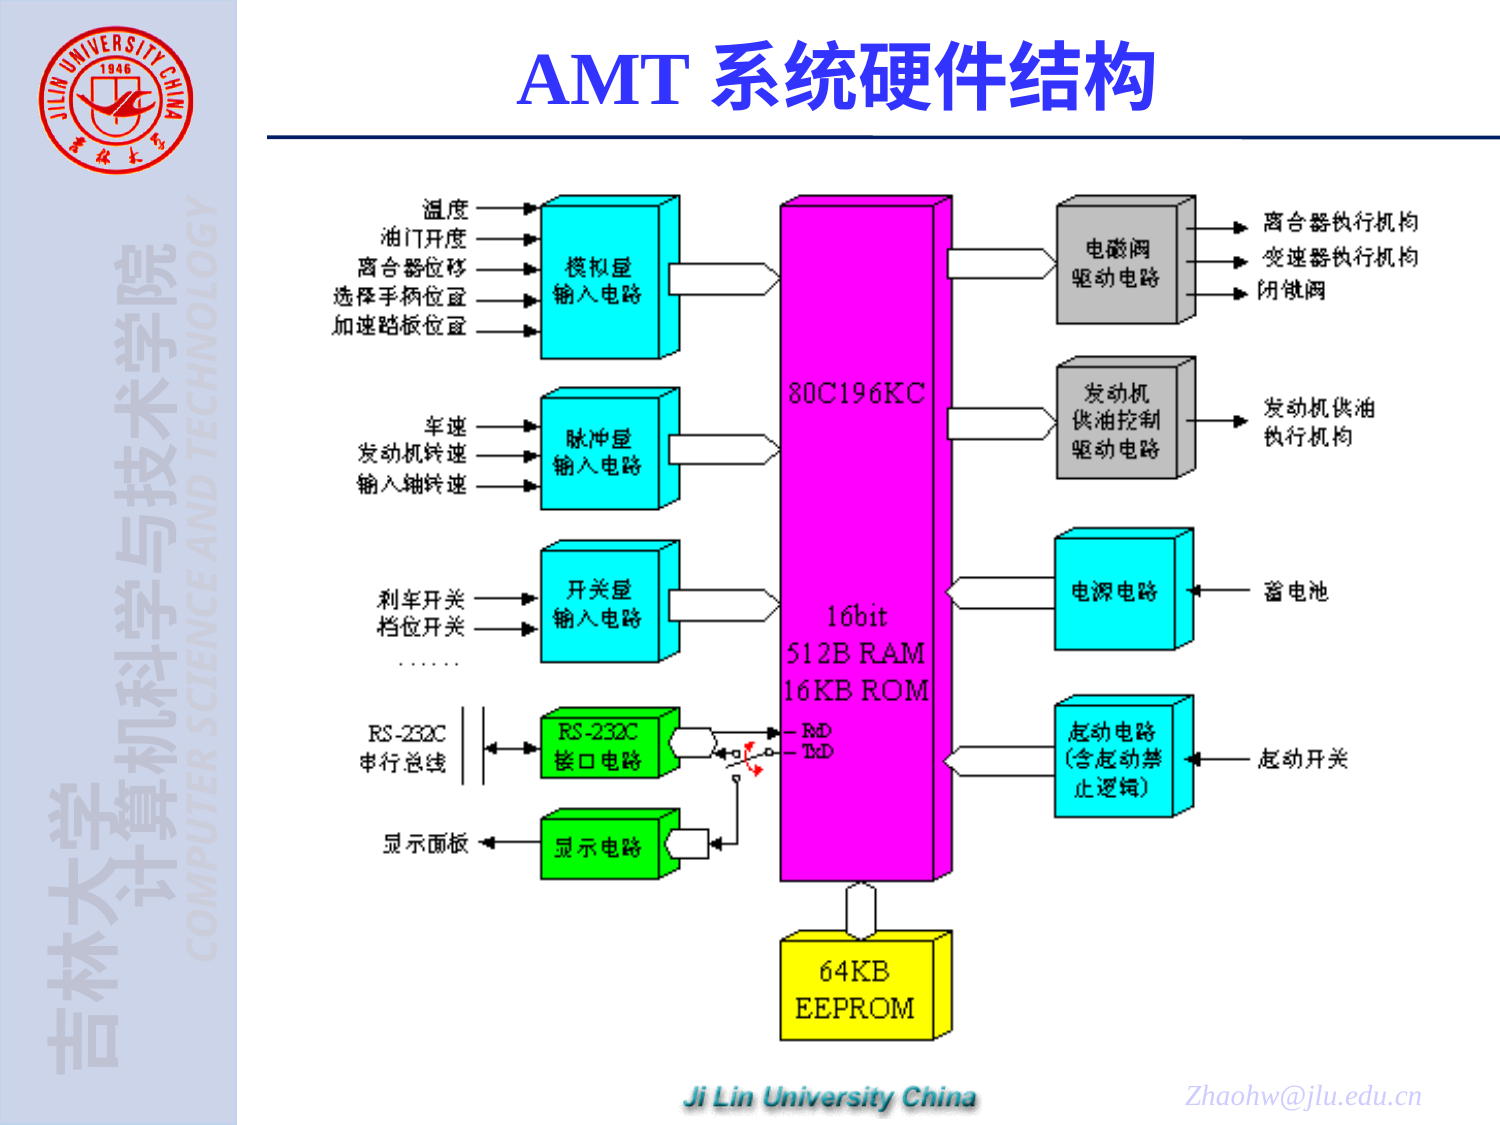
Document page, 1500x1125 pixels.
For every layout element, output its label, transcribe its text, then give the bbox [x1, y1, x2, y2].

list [324, 191, 1424, 1054]
title AMT系统硬件结构 [274, 12, 1401, 138]
picture [37, 24, 194, 175]
